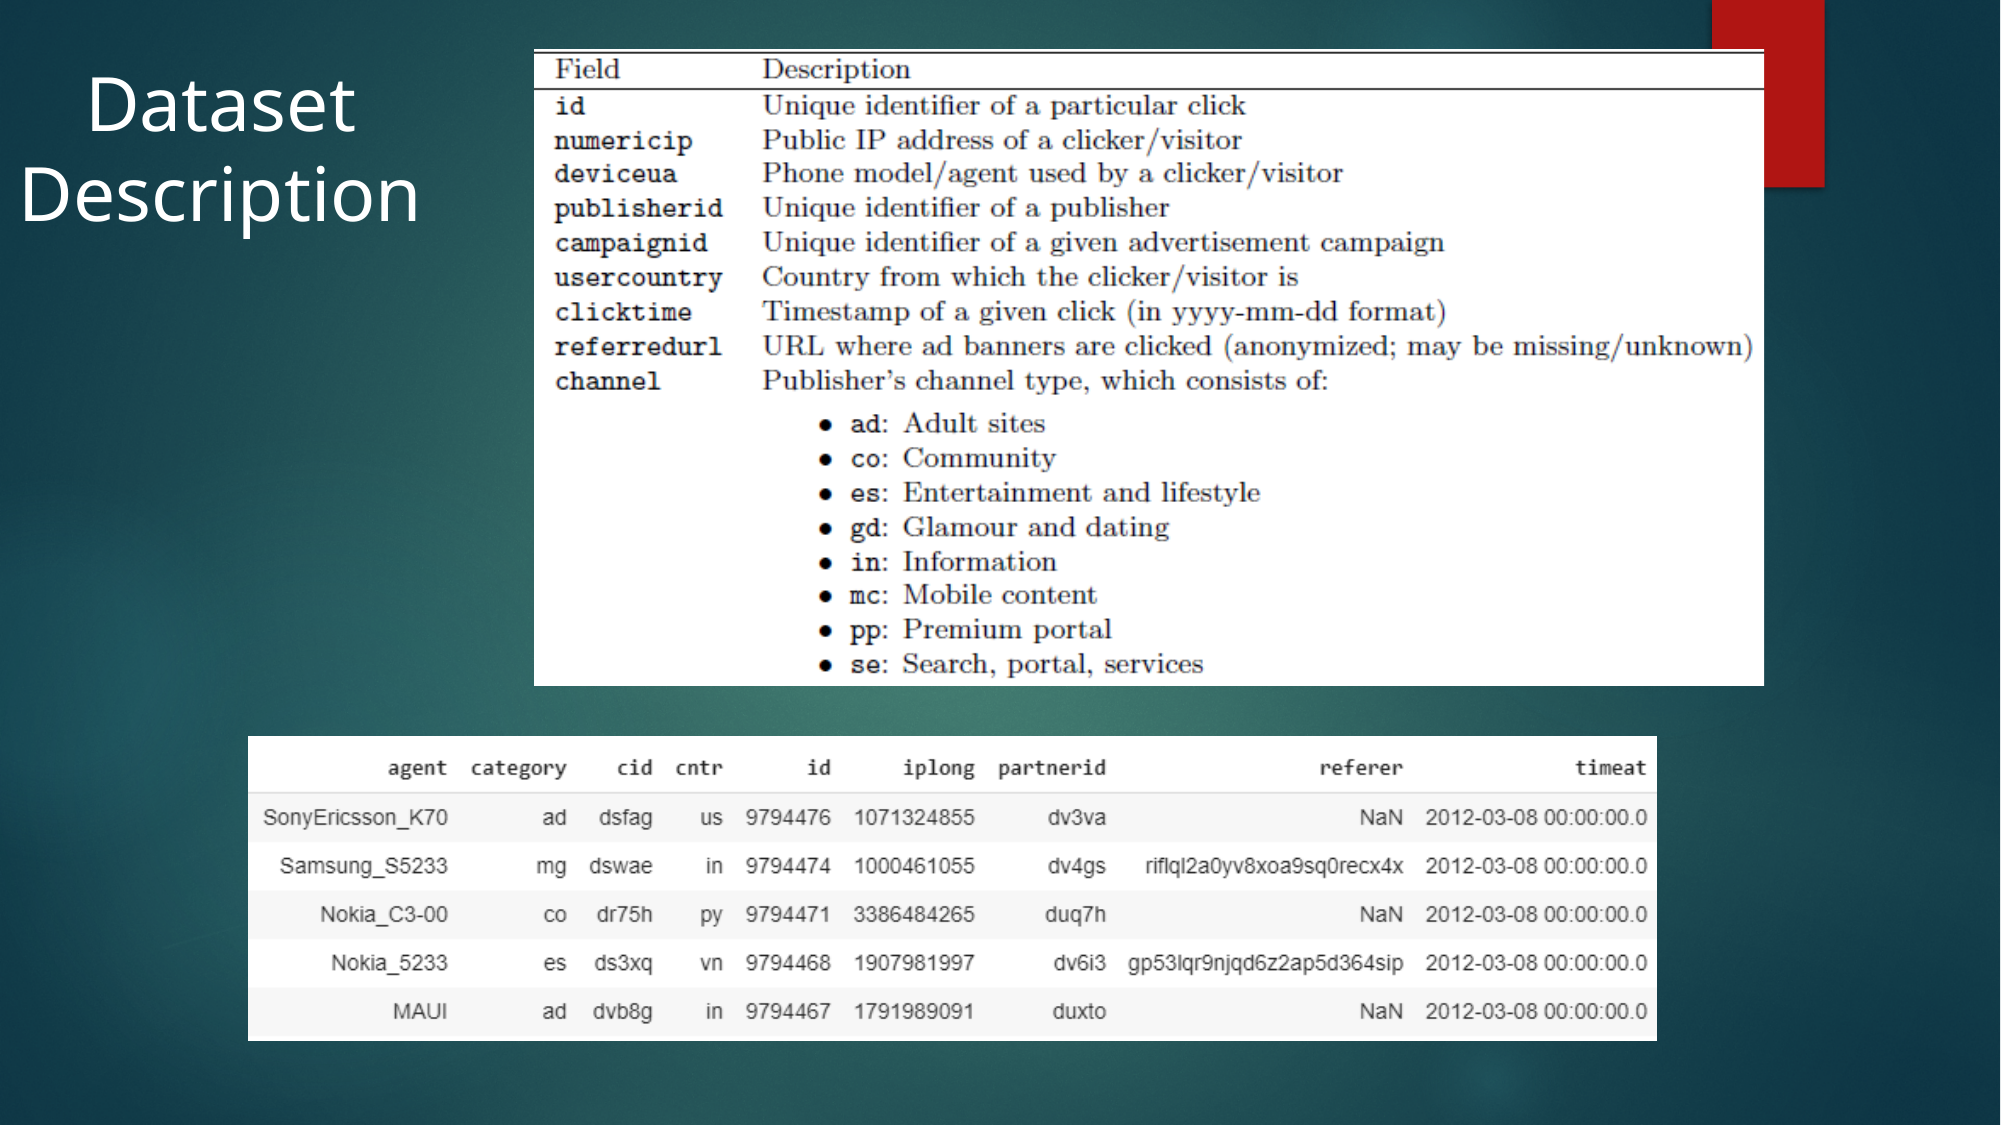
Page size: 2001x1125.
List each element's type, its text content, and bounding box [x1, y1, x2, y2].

picture [0, 0, 1765, 1125]
text_box Dataset Description [0, 49, 442, 245]
